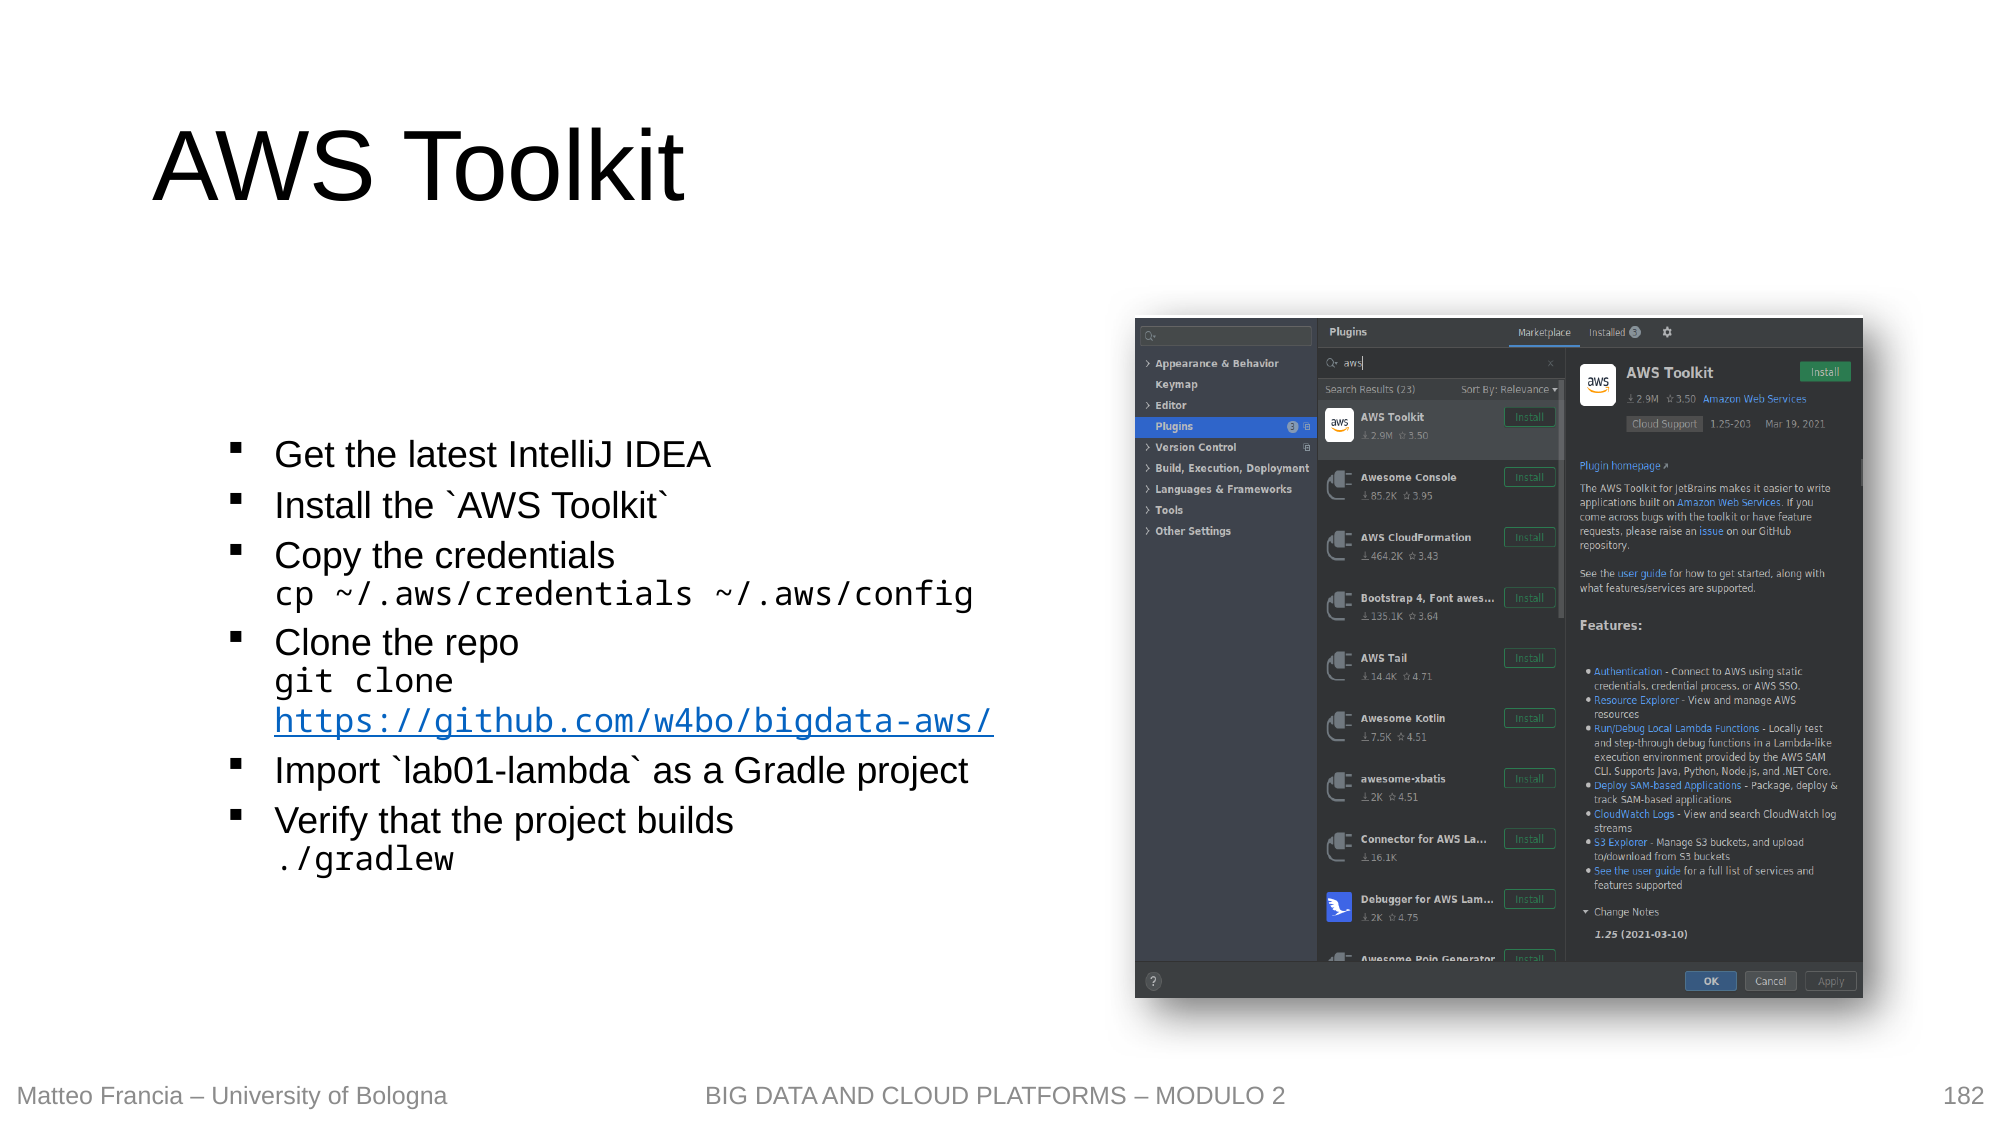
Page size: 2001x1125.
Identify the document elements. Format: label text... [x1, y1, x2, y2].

list Get the latest IntelliJ IDEA Install the `AWS Toolkit` Copy the credentials cp ~/.aws/credentials ~/.aws/config Clone the repo git clone https://github.com/w4bo/bigdata-aws/ Import `lab01-lambda` as a Gradle project Verify that the project builds ./gradlew [137, 299, 1148, 1014]
slide_number 182 [1550, 1065, 2000, 1125]
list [1135, 315, 1863, 998]
footer Matteo Francia – University of Bologna [0, 1065, 466, 1125]
title AWS Toolkit [137, 59, 1863, 278]
